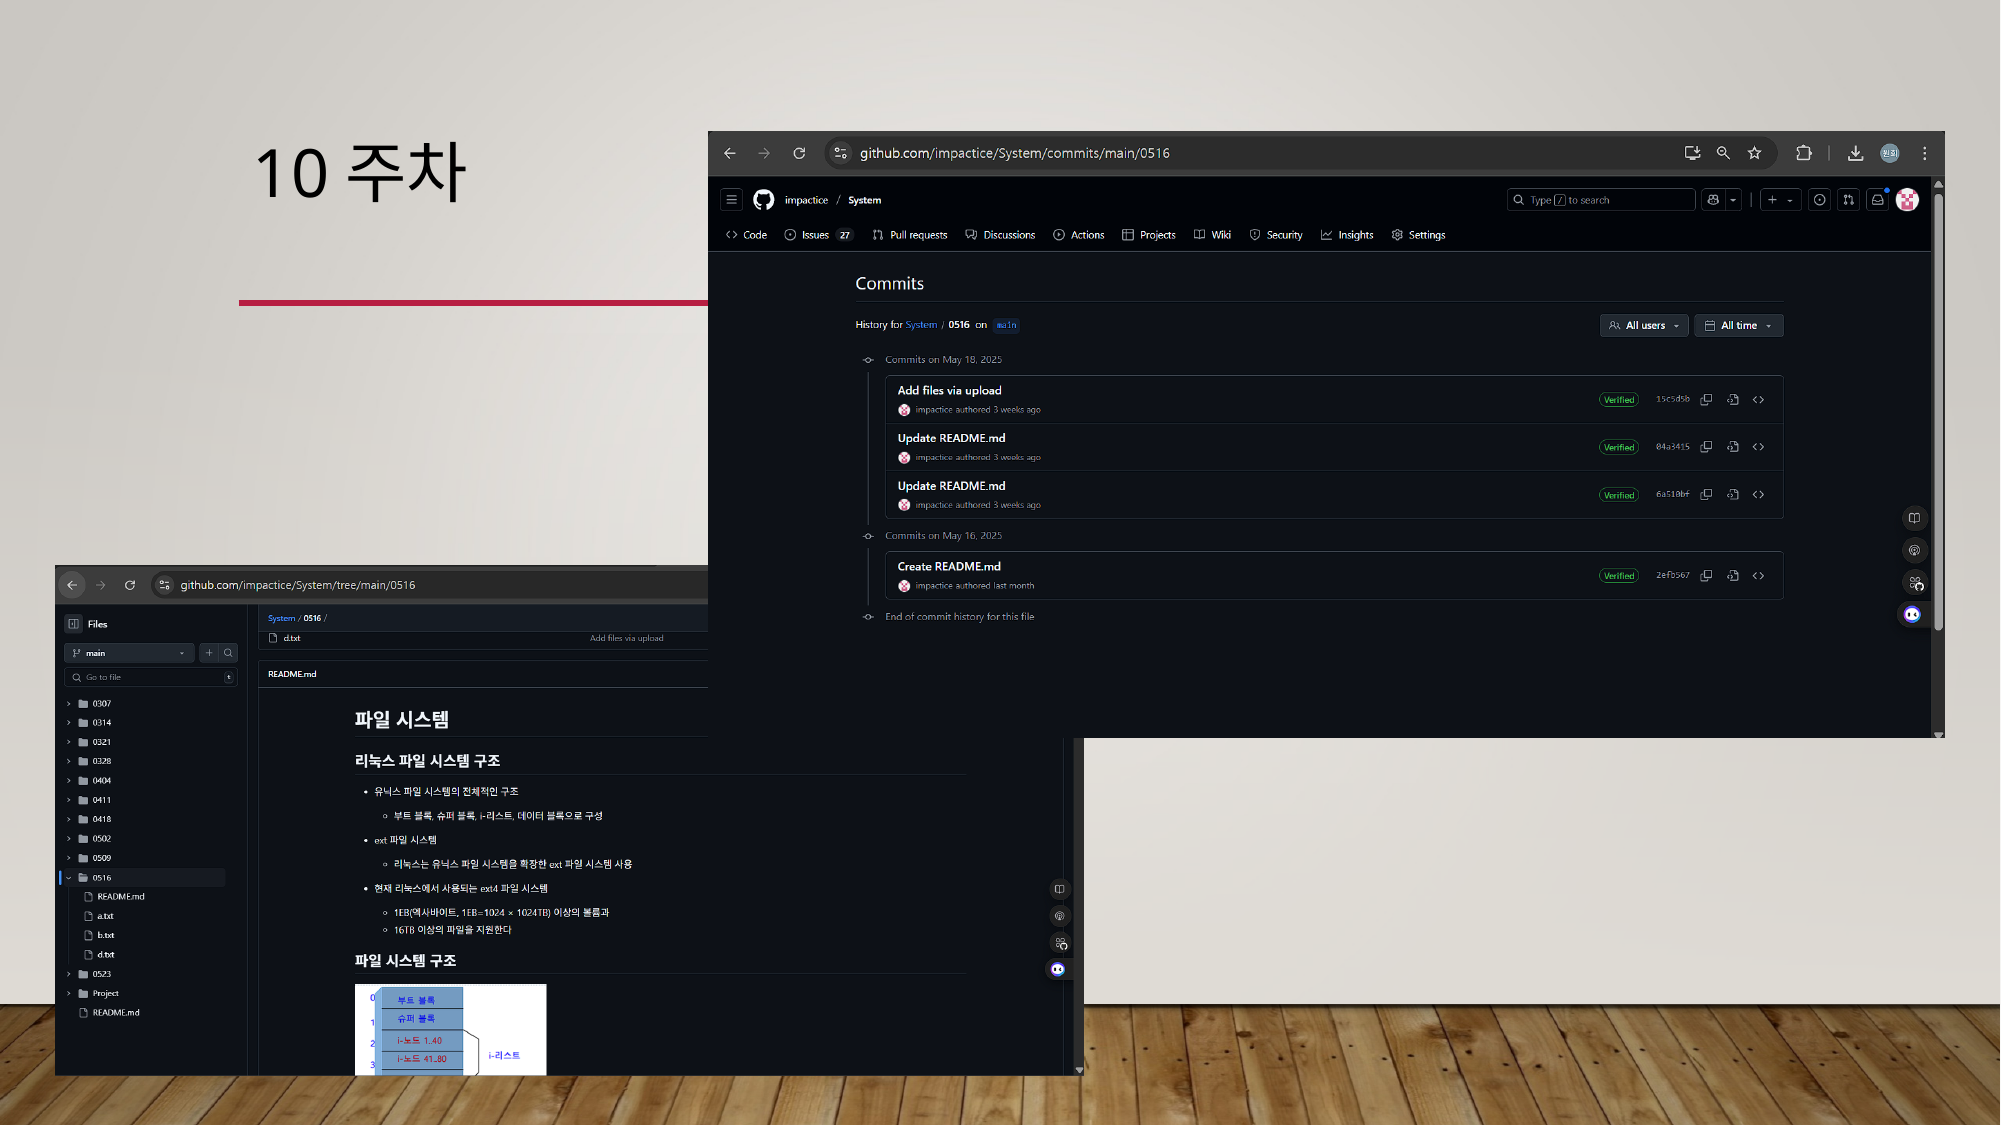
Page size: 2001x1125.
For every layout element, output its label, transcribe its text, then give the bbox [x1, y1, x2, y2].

title 10주차 [237, 132, 708, 305]
picture [0, 0, 2001, 1125]
